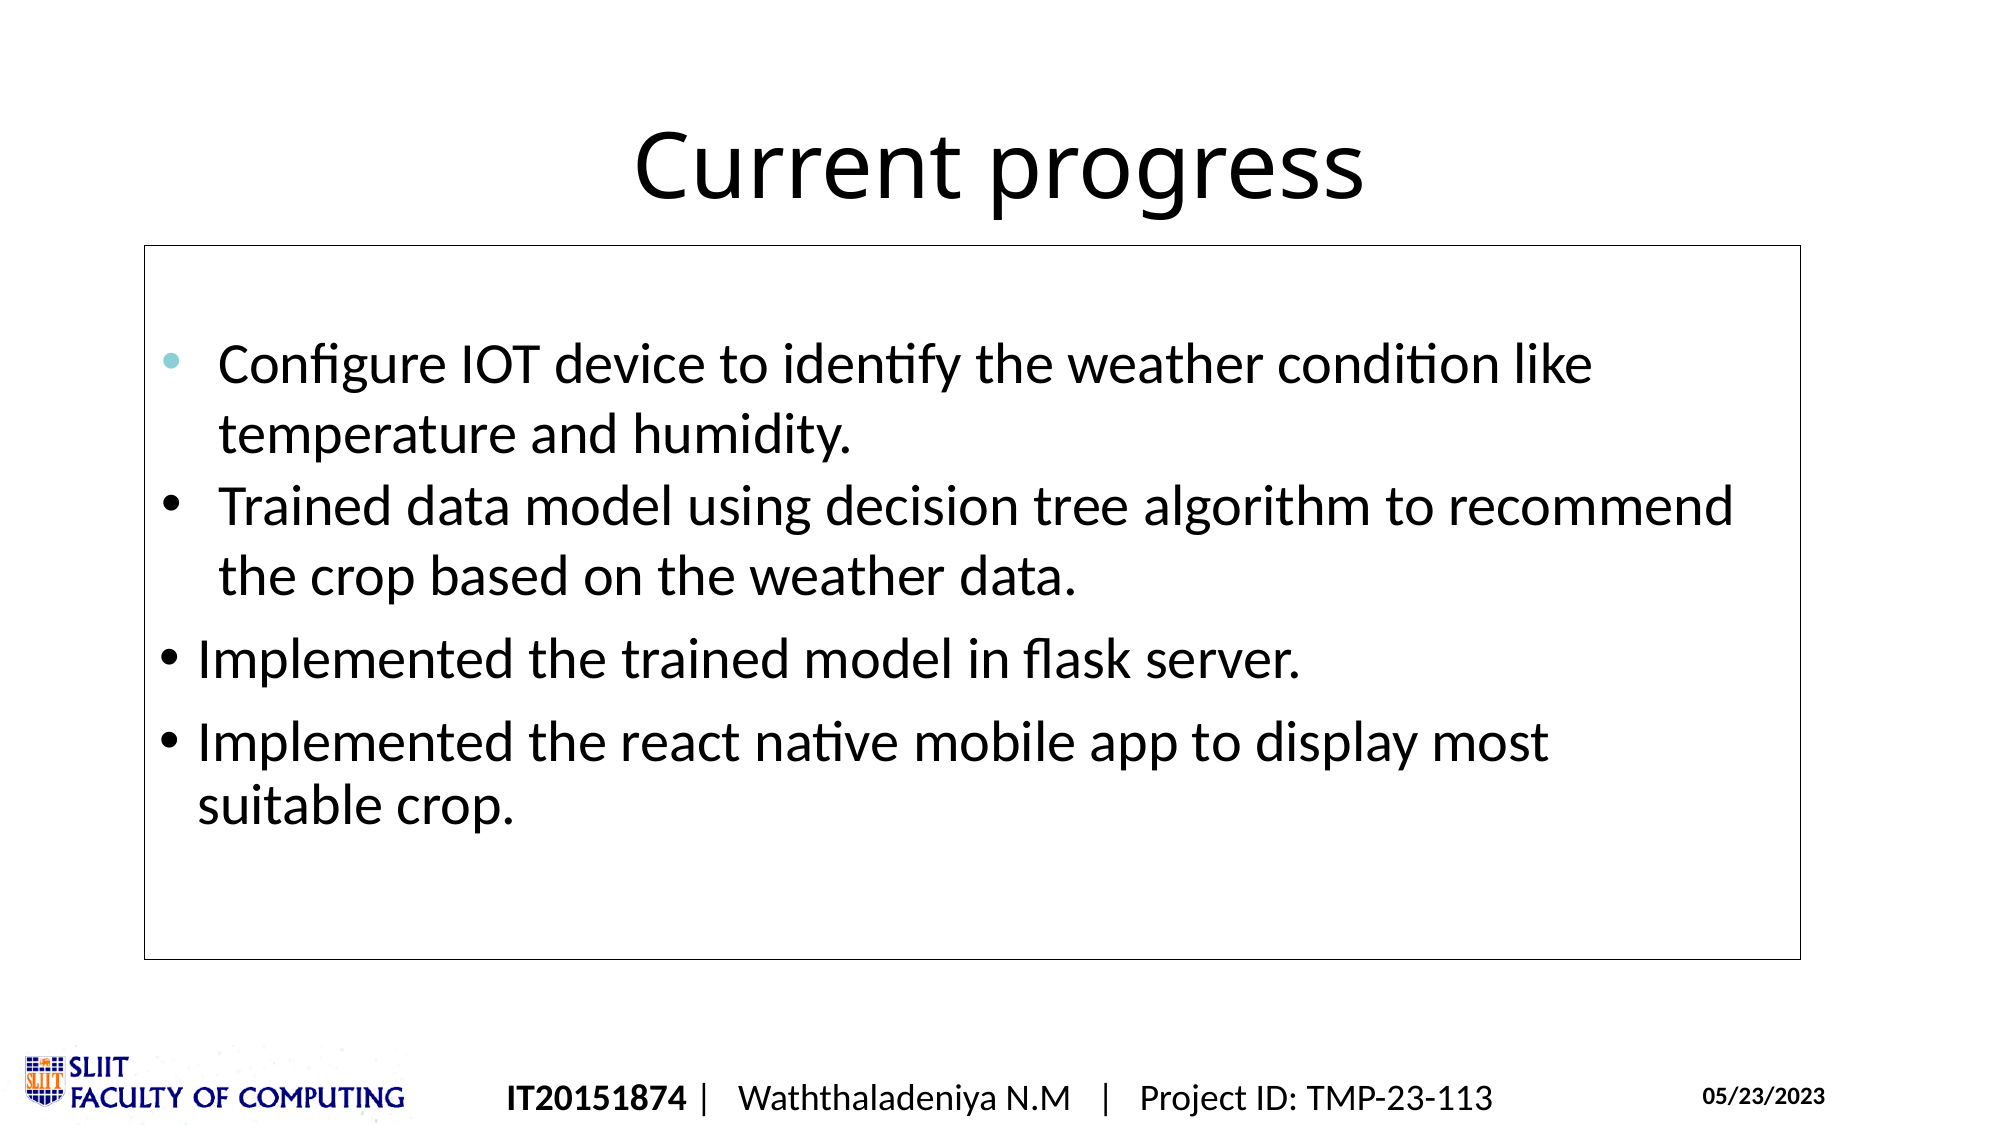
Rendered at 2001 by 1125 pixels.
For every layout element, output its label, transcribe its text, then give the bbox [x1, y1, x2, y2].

list Configure IOT device to identify the weather condition like temperature and humidity. Trained data model using decision tree algorithm to recommend the crop based on the weather data. Implemented the trained model in flask server. Implemented the react native mobile app to display most suitable crop. [144, 245, 1801, 960]
text_box 05/23/2023 [1687, 1072, 1863, 1118]
text_box IT20151874 | Waththaladeniya N.M | Project ID: TMP-23-113 [440, 1064, 1560, 1125]
picture [0, 1045, 413, 1125]
title Current progress [137, 59, 1863, 278]
